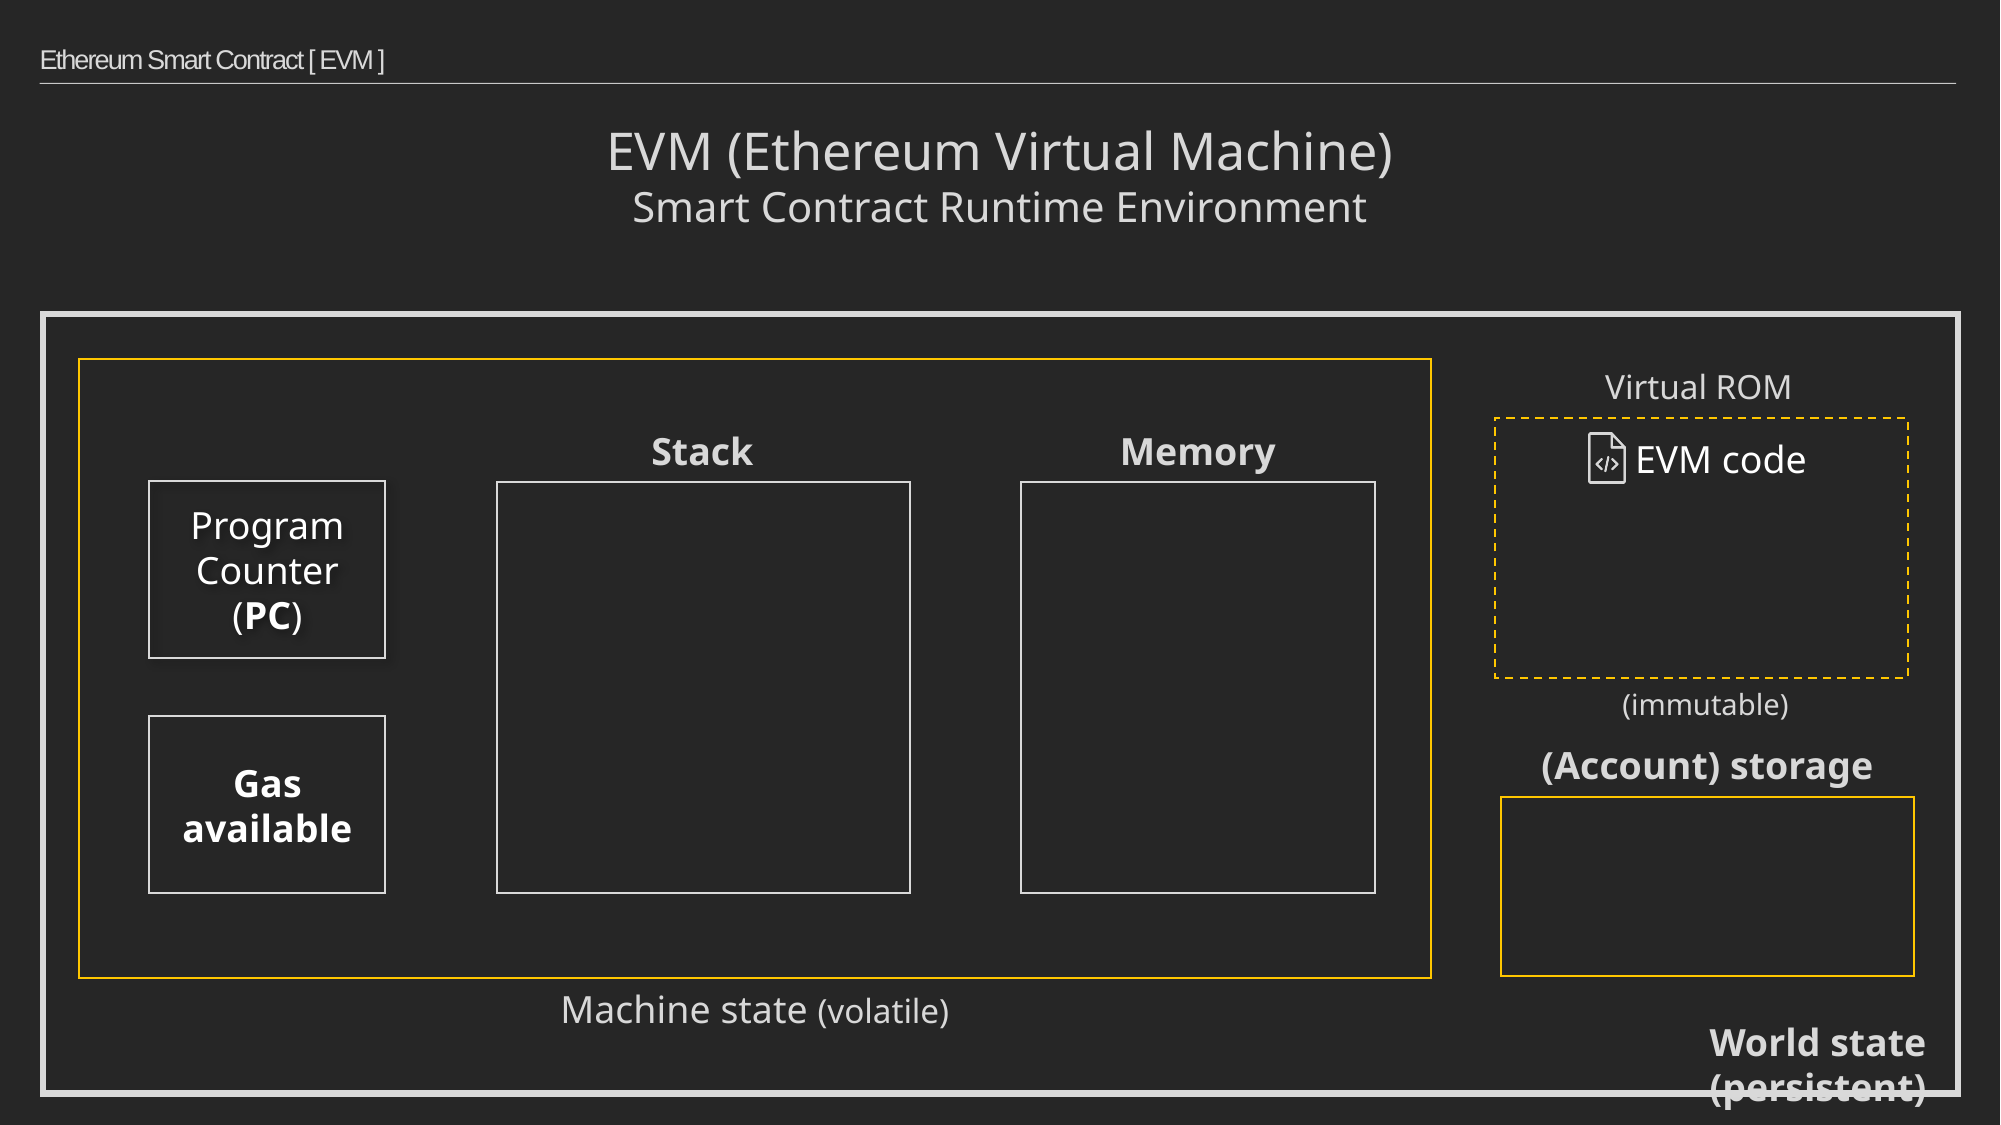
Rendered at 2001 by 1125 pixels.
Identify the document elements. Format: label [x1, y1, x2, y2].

title [39, 31, 1961, 84]
text_box [42, 313, 1959, 1117]
text_box [445, 111, 1554, 239]
